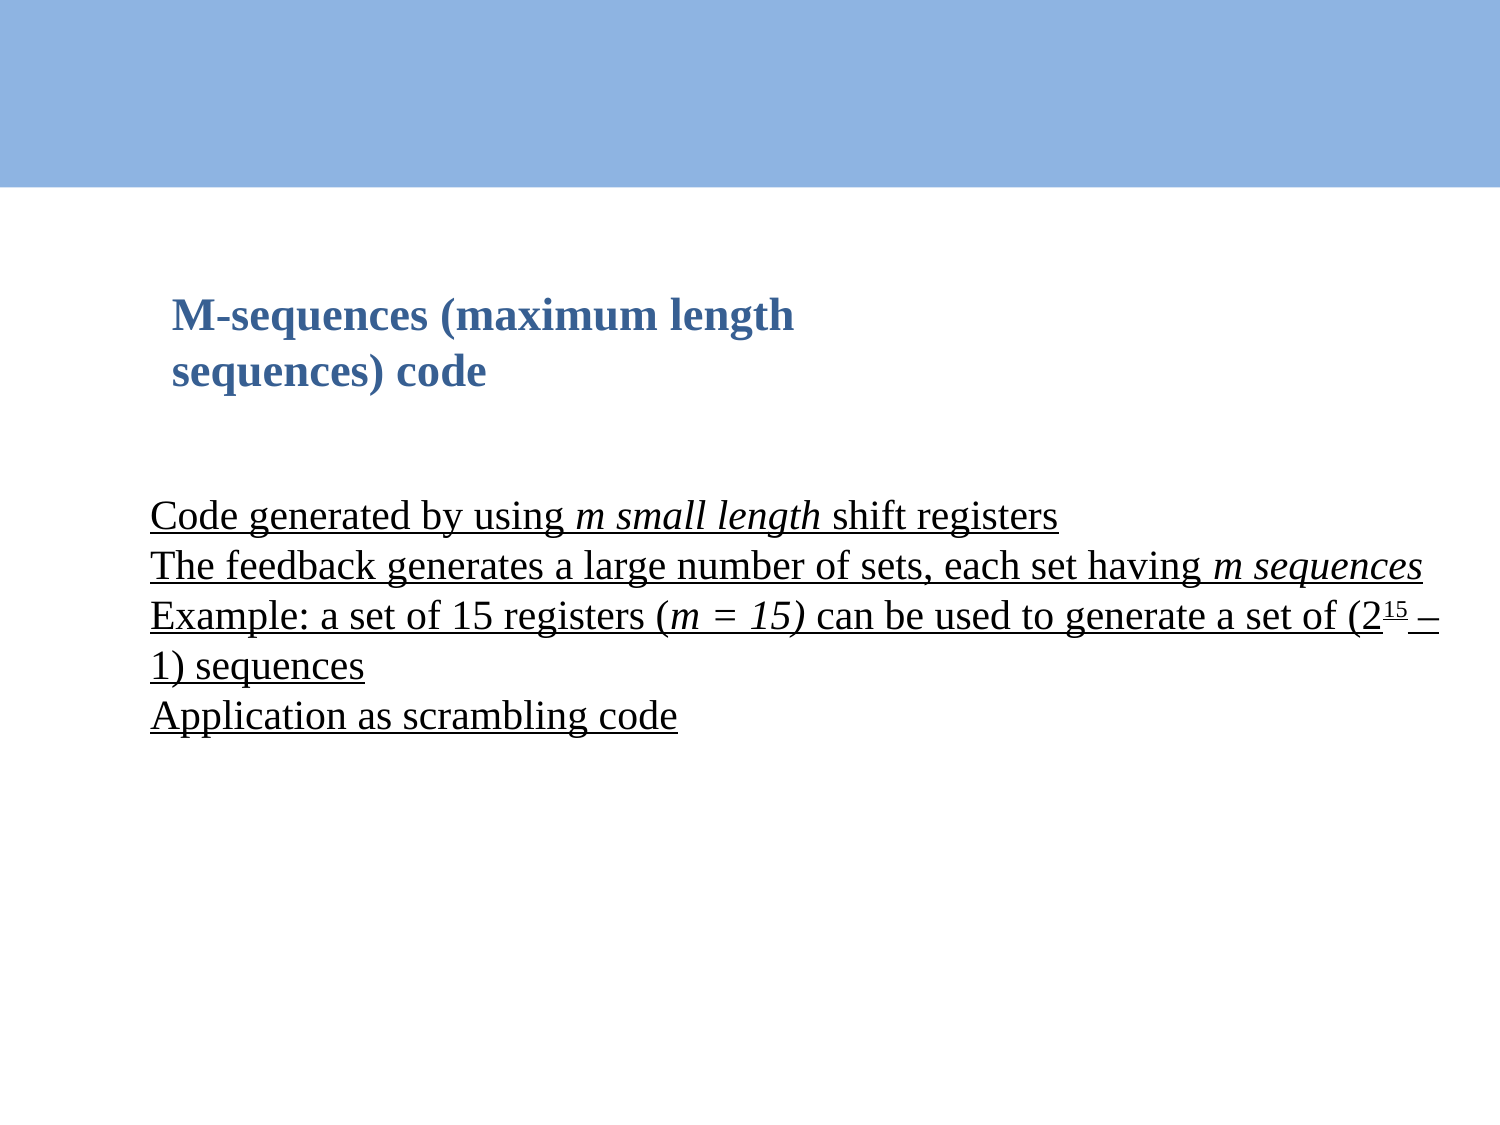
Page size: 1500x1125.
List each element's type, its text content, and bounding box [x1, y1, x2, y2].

list Code generated by using m small length shift registers The feedback generates a large number of sets, each set having m sequences Example: a set of 15 registers (m = 15) can be used to generate a set of (215 – 1) sequences Application as scrambling code [150, 487, 1485, 1125]
title M-sequences (maximum length sequences) code [171, 283, 1328, 398]
